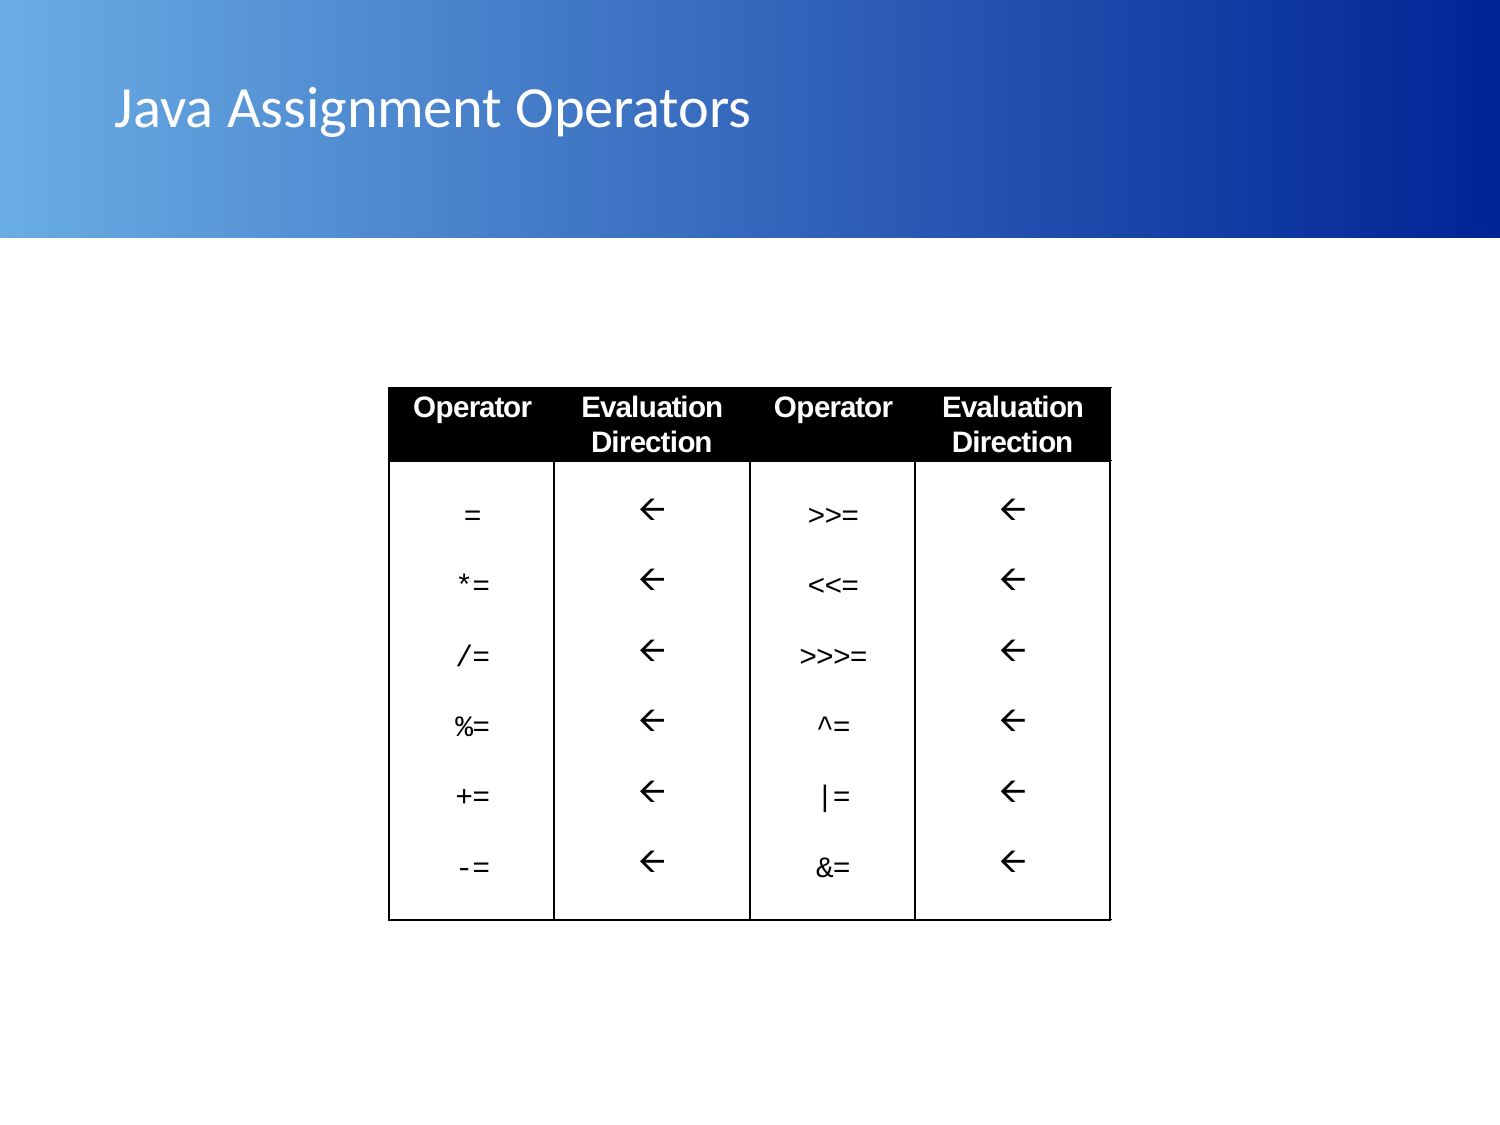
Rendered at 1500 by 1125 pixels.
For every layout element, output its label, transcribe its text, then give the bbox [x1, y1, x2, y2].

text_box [99, 387, 1401, 956]
title Java Assignment Operators [99, 57, 1450, 150]
